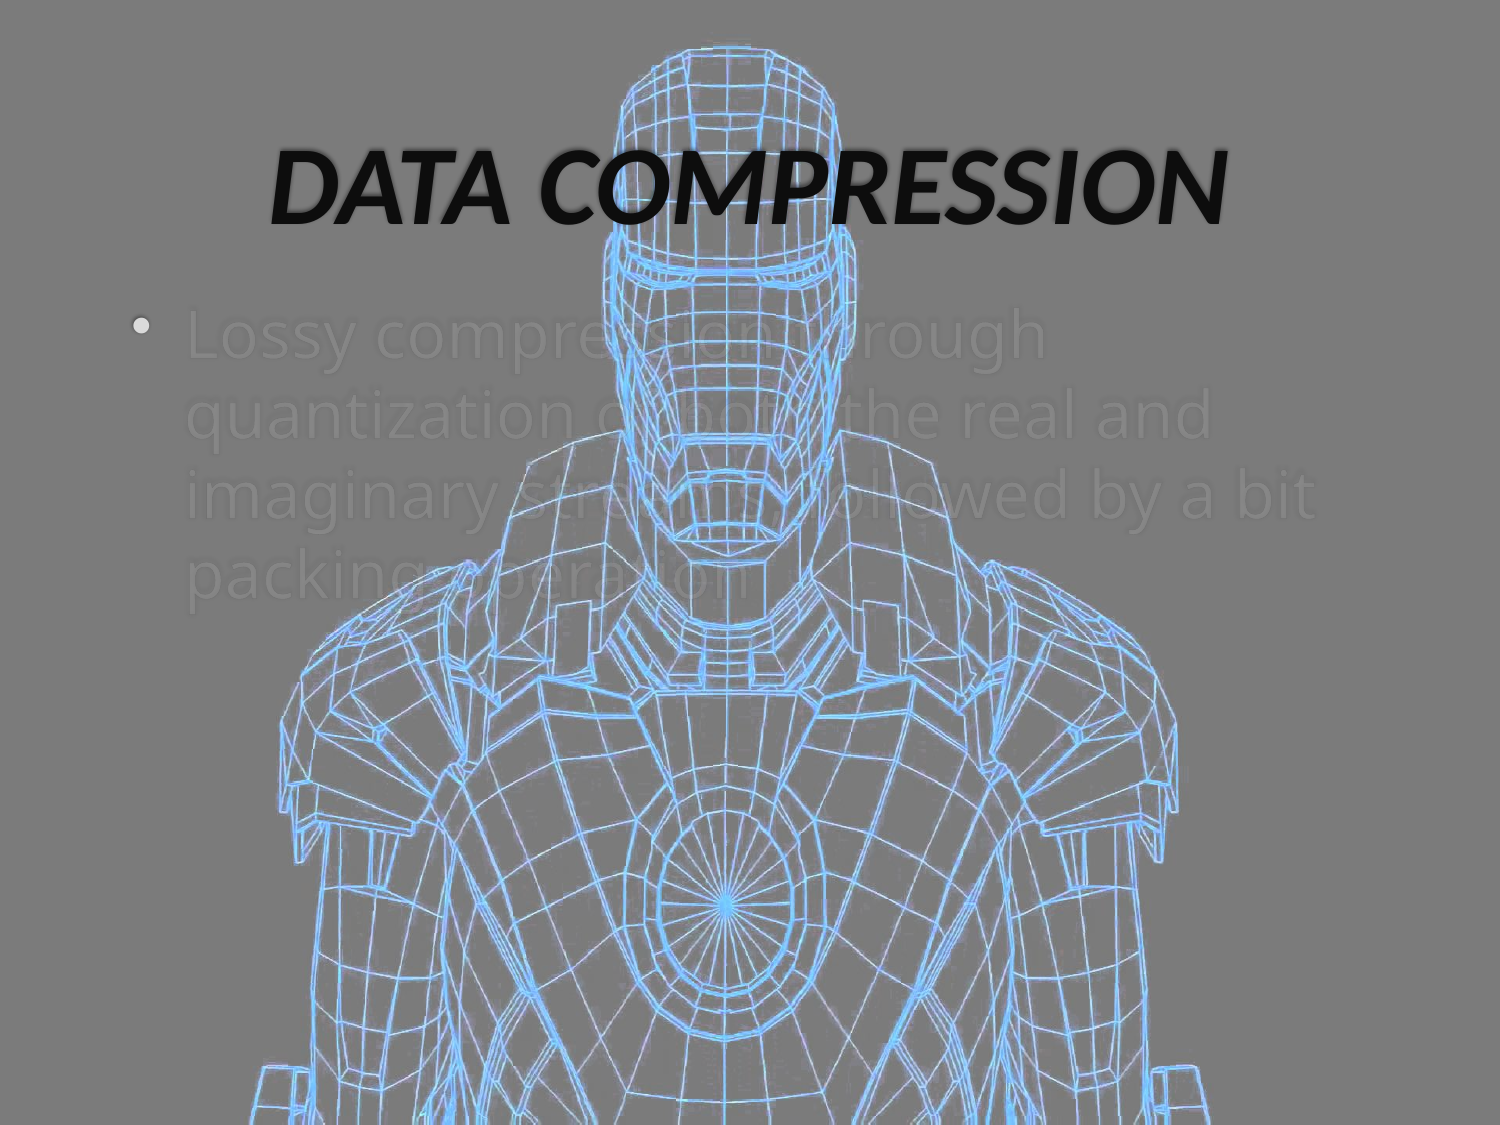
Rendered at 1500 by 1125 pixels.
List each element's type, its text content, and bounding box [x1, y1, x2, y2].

title DATA COMPRESSION [112, 99, 1387, 260]
list Lossy compression through quantization of both the real and imaginary streams, followed by a bit packing operation [112, 284, 1387, 625]
